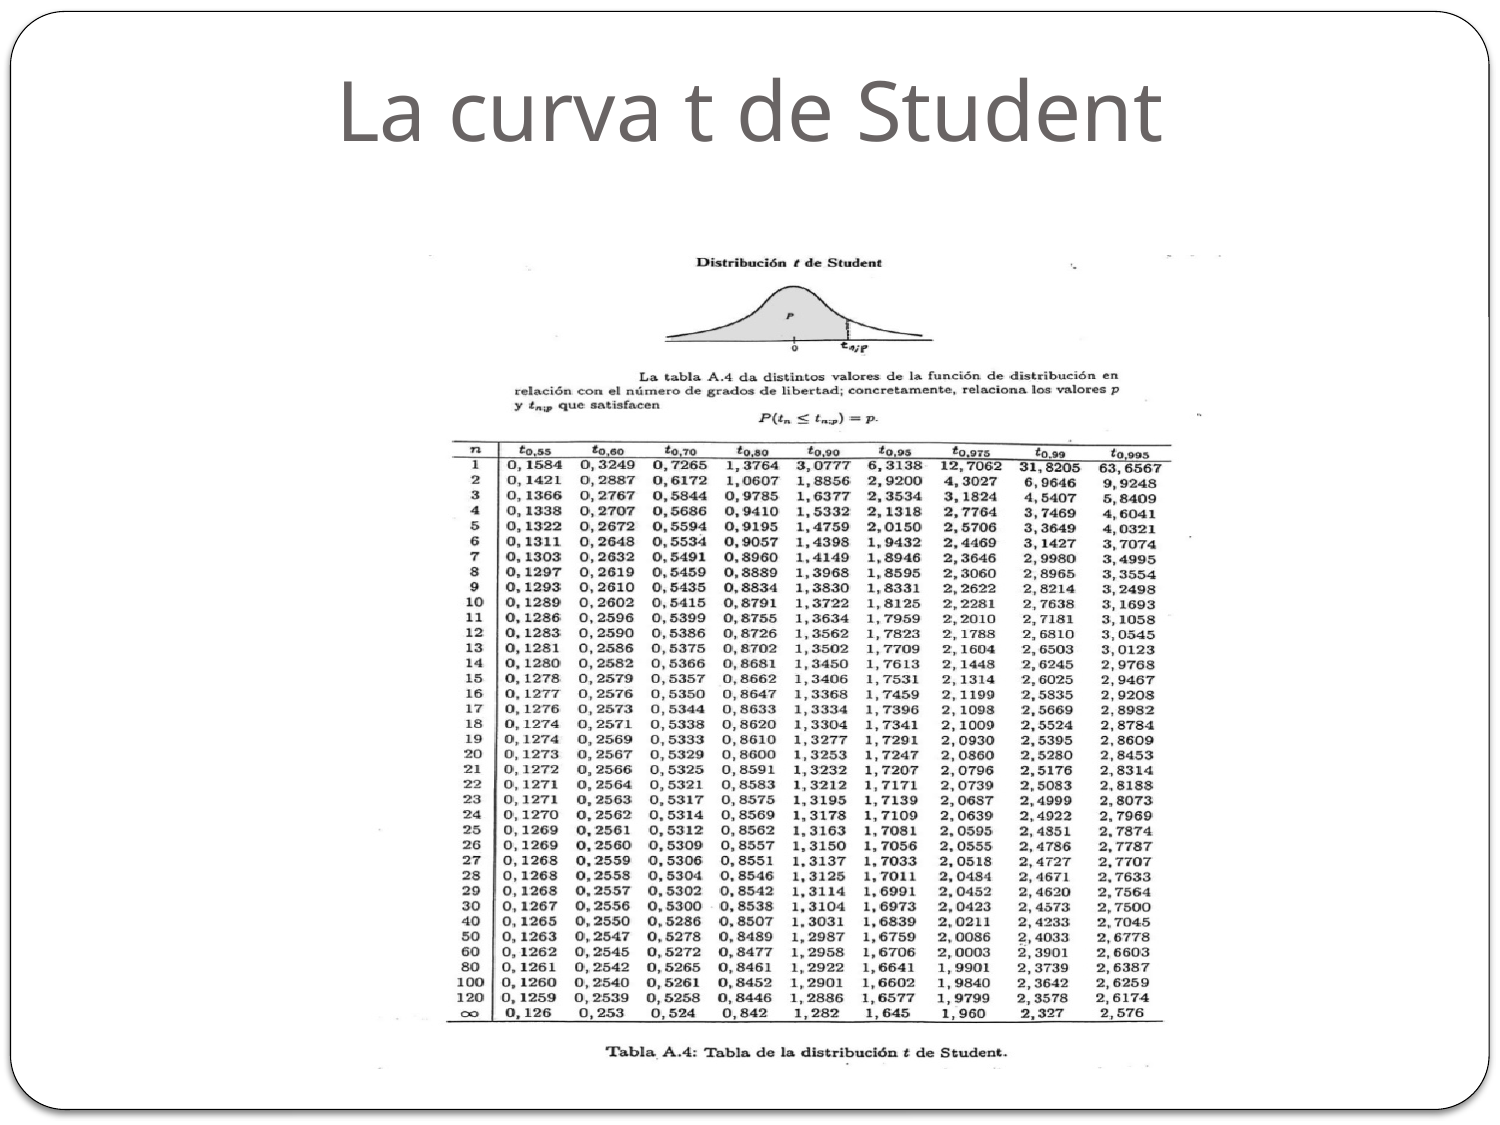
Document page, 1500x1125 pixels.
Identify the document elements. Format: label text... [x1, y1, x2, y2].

title La curva t de Student [112, 28, 1388, 173]
picture [371, 255, 1247, 1069]
